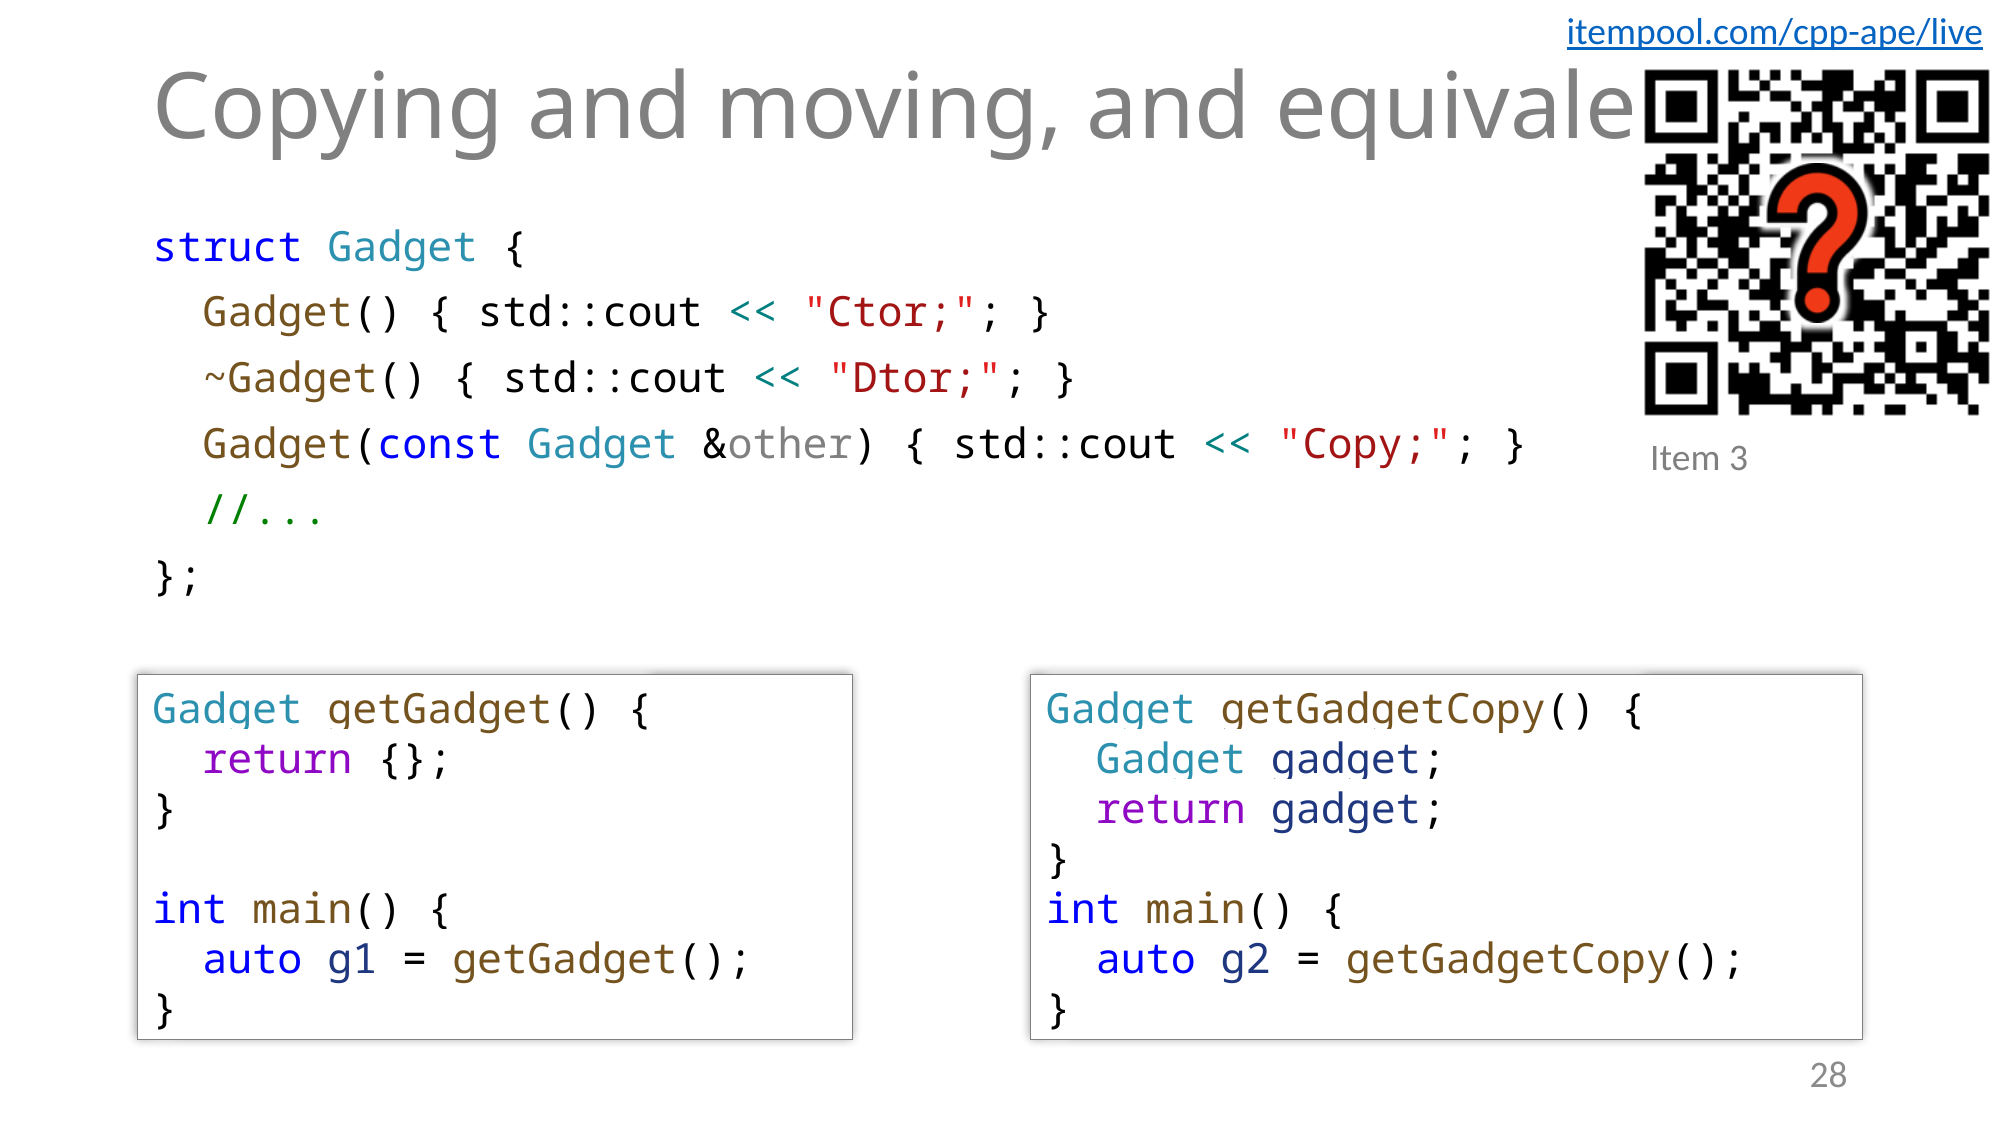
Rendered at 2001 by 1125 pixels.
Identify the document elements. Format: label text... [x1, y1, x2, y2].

text_box Gadget getGadget() { return {}; } int main() { auto g1 = getGadget(); } [137, 674, 853, 1040]
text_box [1635, 60, 2000, 426]
slide_number 28 [1412, 1044, 1863, 1103]
text_box Item 3 [1635, 426, 2000, 485]
text_box Gadget getGadgetCopy() { Gadget gadget; return gadget; } int main() { auto g2 = getGadgetCopy(); } [1030, 674, 1863, 1040]
title Copying and moving, and equivalency [137, 0, 1635, 217]
text_box itempool.com/cpp-ape/live [1551, 0, 2000, 60]
list struct Gadget { Gadget() { std::cout << "Ctor;"; } ~Gadget() { std::cout << "Dtor;"; } Gadget(const Gadget &other) { std::cout << "Copy;"; } //... }; [137, 217, 1863, 1043]
